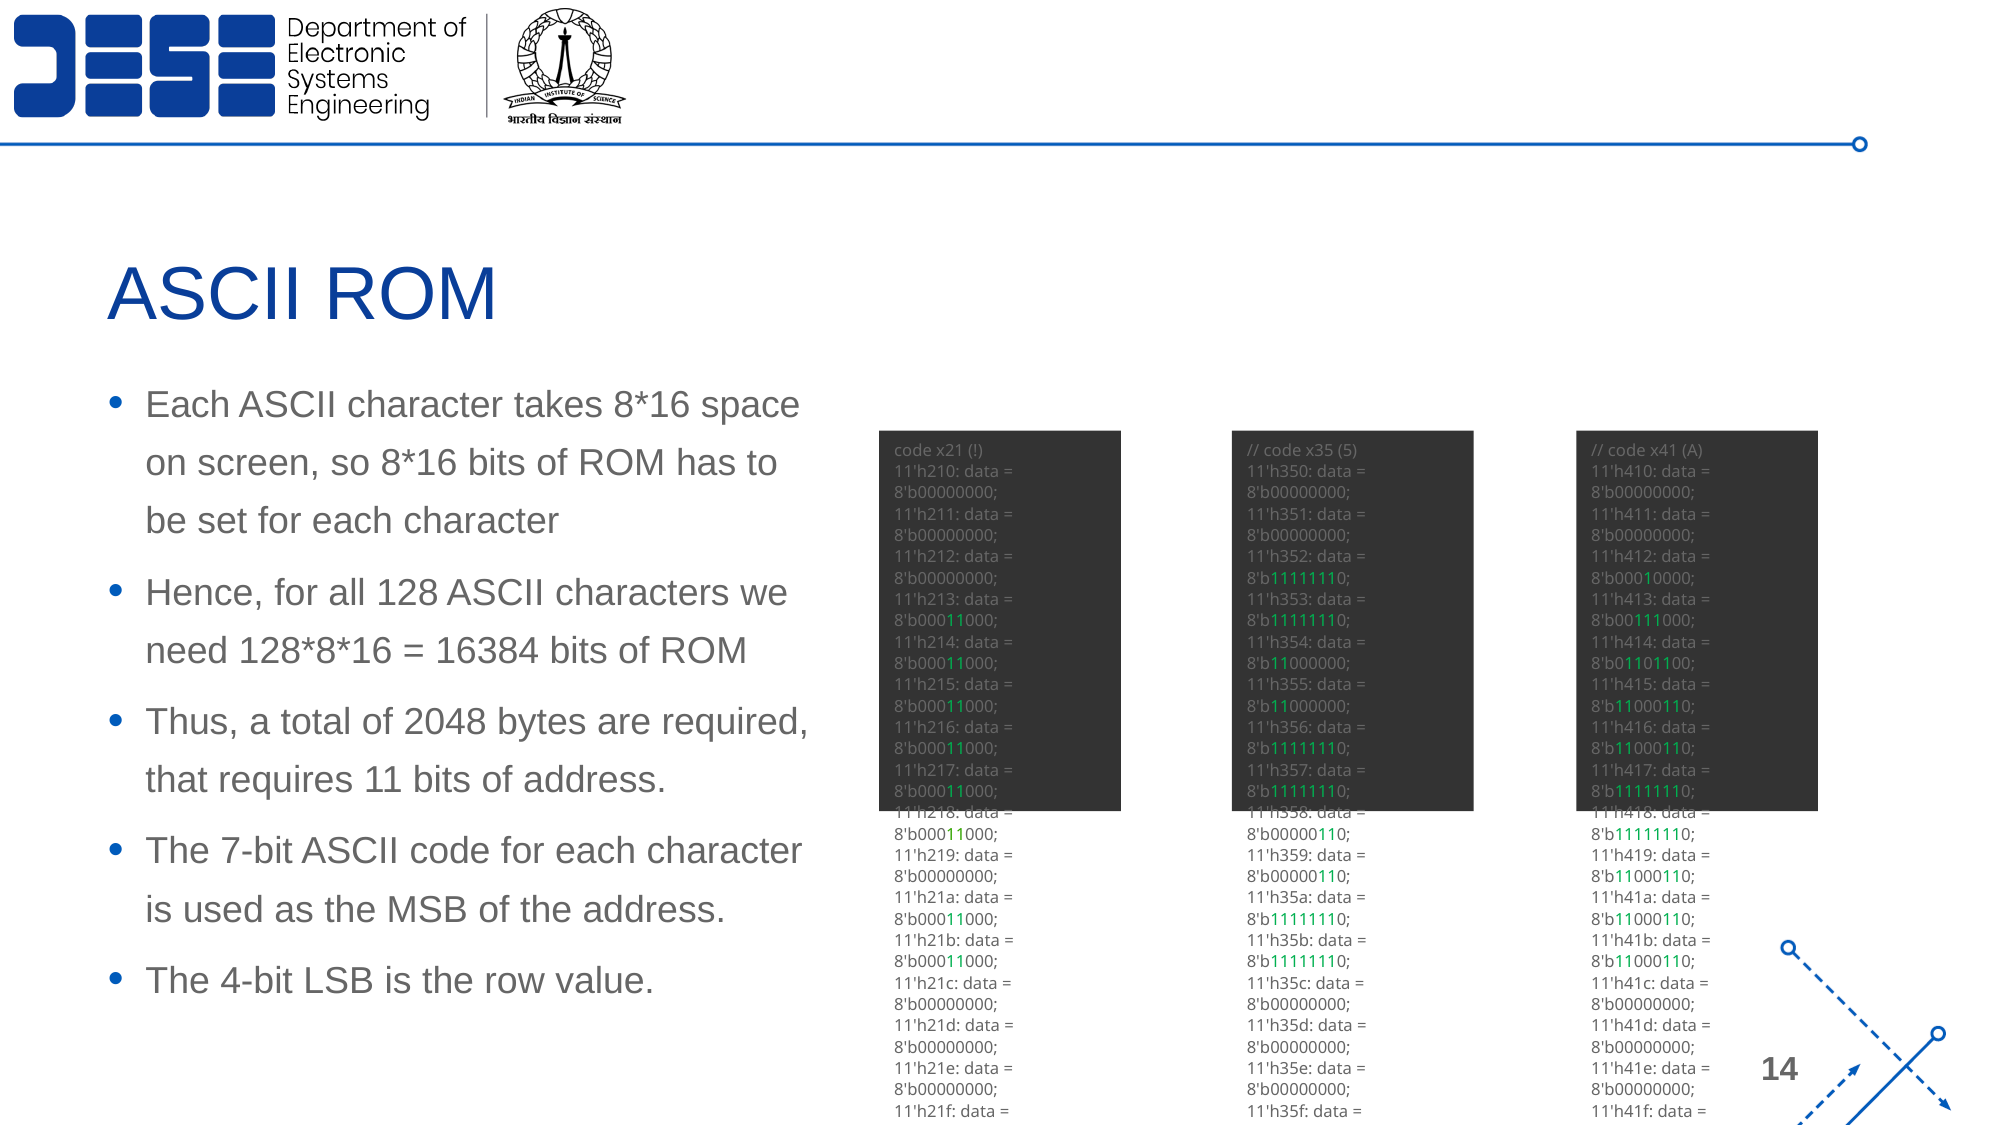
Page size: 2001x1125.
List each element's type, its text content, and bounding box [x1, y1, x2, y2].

list Each ASCII character takes 8*16 space on screen, so 8*16 bits of ROM has to be set for each character Hence, for all 128 ASCII characters we need 128*8*16 = 16384 bits of ROM Thus, a total of 2048 bytes are required, that requires 11 bits of address. The 7-bit ASCII code for each character is used as the MSB of the address. The 4-bit LSB is the row value. [93, 358, 832, 1007]
text_box // code x41 (A) 11'h410: data = 8'b00000000; 11'h411: data = 8'b00000000; 11'h412: data = 8'b00010000; 11'h413: data = 8'b00111000; 11'h414: data = 8'b01101100; 11'h415: data = 8'b11000110; 11'h416: data = 8'b11000110; 11'h417: data = 8'b11111110; 11'h418: data = 8'b11111110; 11'h419: data = 8'b11000110; 11'h41a: data = 8'b11000110; 11'h41b: data = 8'b11000110; 11'h41c: data = 8'b00000000; 11'h41d: data = 8'b00000000; 11'h41e: data = 8'b00000000; 11'h41f: data = 8'b00000000; [1576, 430, 1818, 812]
list code x21 (!) 11'h210: data = 8'b00000000; 11'h211: data = 8'b00000000; 11'h212: data = 8'b00000000; 11'h213: data = 8'b00011000; 11'h214: data = 8'b00011000; 11'h215: data = 8'b00011000; 11'h216: data = 8'b00011000; 11'h217: data = 8'b00011000; 11'h218: data = 8'b00011000; 11'h219: data = 8'b00000000; 11'h21a: data = 8'b00011000; 11'h21b: data = 8'b00011000; 11'h21c: data = 8'b00000000; 11'h21d: data = 8'b00000000; 11'h21e: data = 8'b00000000; 11'h21f: data = 8'b00000000; [879, 430, 1121, 812]
picture [0, 0, 2001, 1125]
text_box // code x35 (5) 11'h350: data = 8'b00000000; 11'h351: data = 8'b00000000; 11'h352: data = 8'b11111110; 11'h353: data = 8'b11111110; 11'h354: data = 8'b11000000; 11'h355: data = 8'b11000000; 11'h356: data = 8'b11111110; 11'h357: data = 8'b11111110; 11'h358: data = 8'b00000110; 11'h359: data = 8'b00000110; 11'h35a: data = 8'b11111110; 11'h35b: data = 8'b11111110; 11'h35c: data = 8'b00000000; 11'h35d: data = 8'b00000000; 11'h35e: data = 8'b00000000; 11'h35f: data = 8'b00000000; [1231, 430, 1474, 812]
title ASCII ROM [93, 246, 1818, 343]
